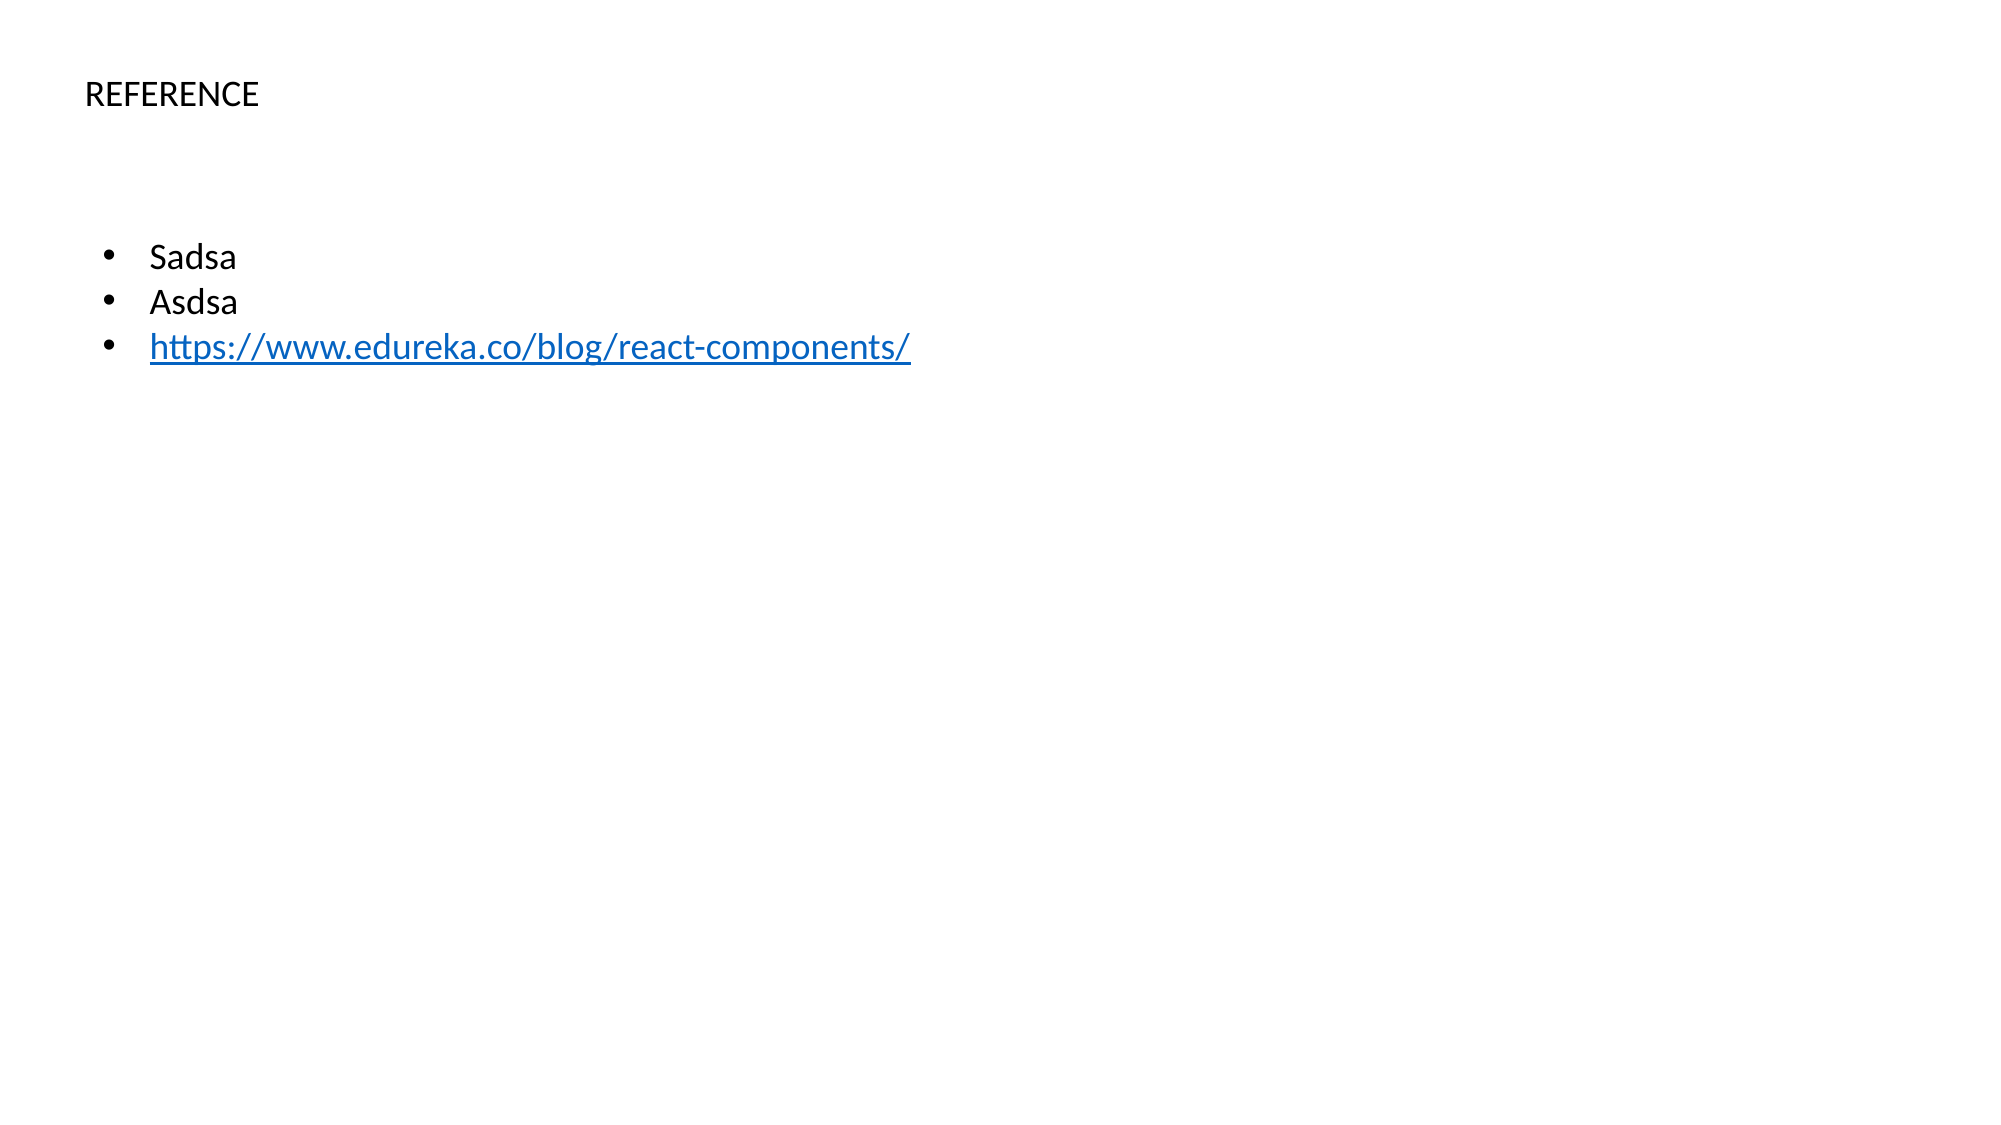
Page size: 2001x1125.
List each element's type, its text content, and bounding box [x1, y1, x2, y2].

text_box REFERENCE [70, 61, 1561, 122]
text_box Sadsa Asdsa https://www.edureka.co/blog/react-components/ [87, 224, 1747, 375]
